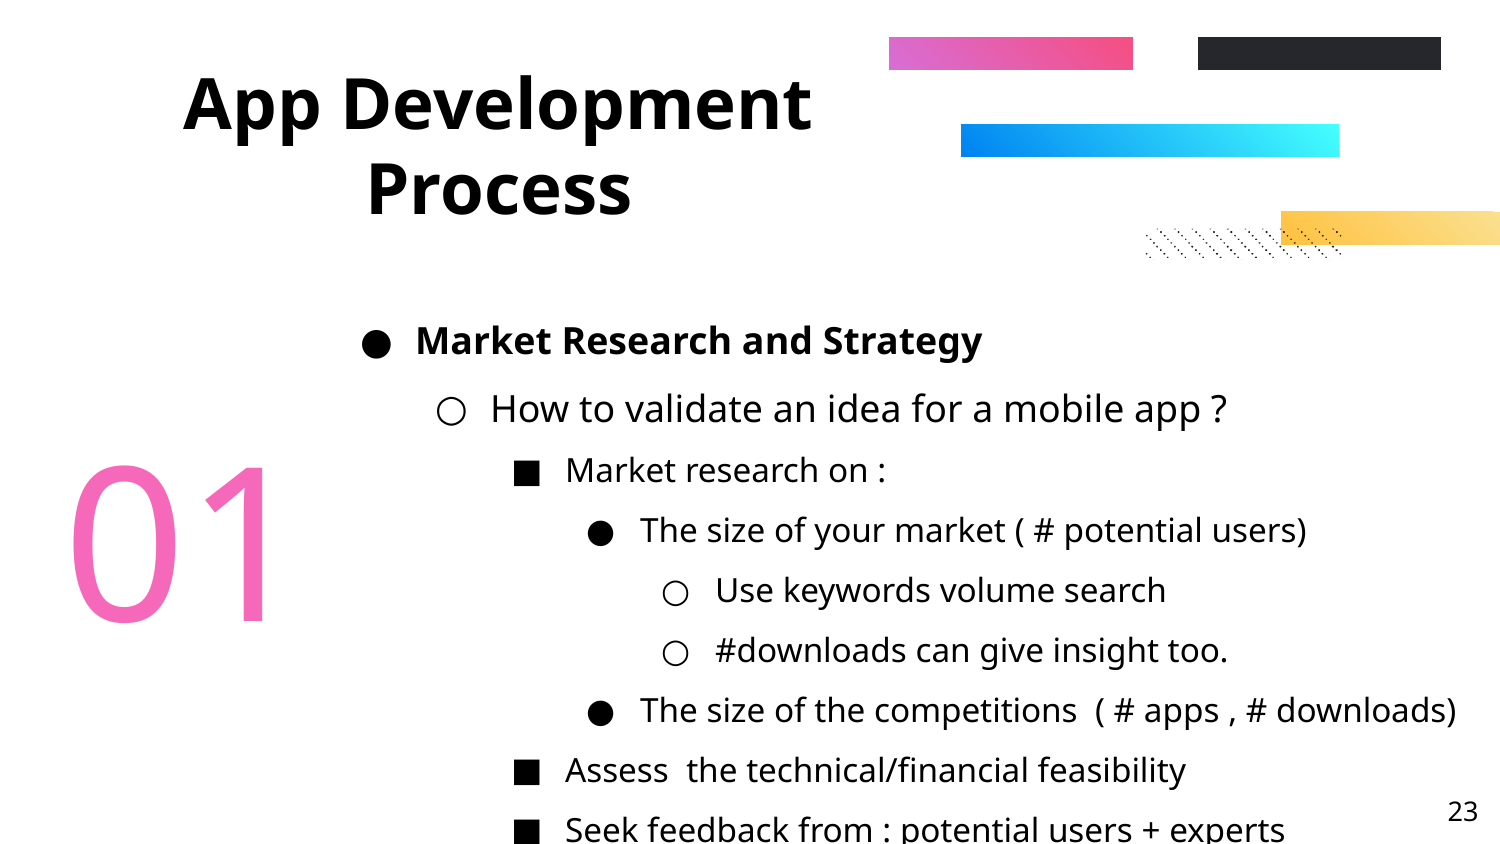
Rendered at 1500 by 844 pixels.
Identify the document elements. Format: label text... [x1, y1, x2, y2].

title App Development Process [39, 37, 959, 251]
picture [1144, 228, 1343, 260]
text_box 01 [48, 359, 326, 679]
slide_number ‹#› [1403, 779, 1494, 844]
subtitle Market Research and Strategy How to validate an idea for a mobile app ? Market research on : The size of your market ( # potential users) Use keywords volume search #downloads can give insight too. The size of the competitions ( # apps , # downloads) Assess the technical/financial feasibility Seek feedback from : potential users + experts [325, 279, 1486, 776]
